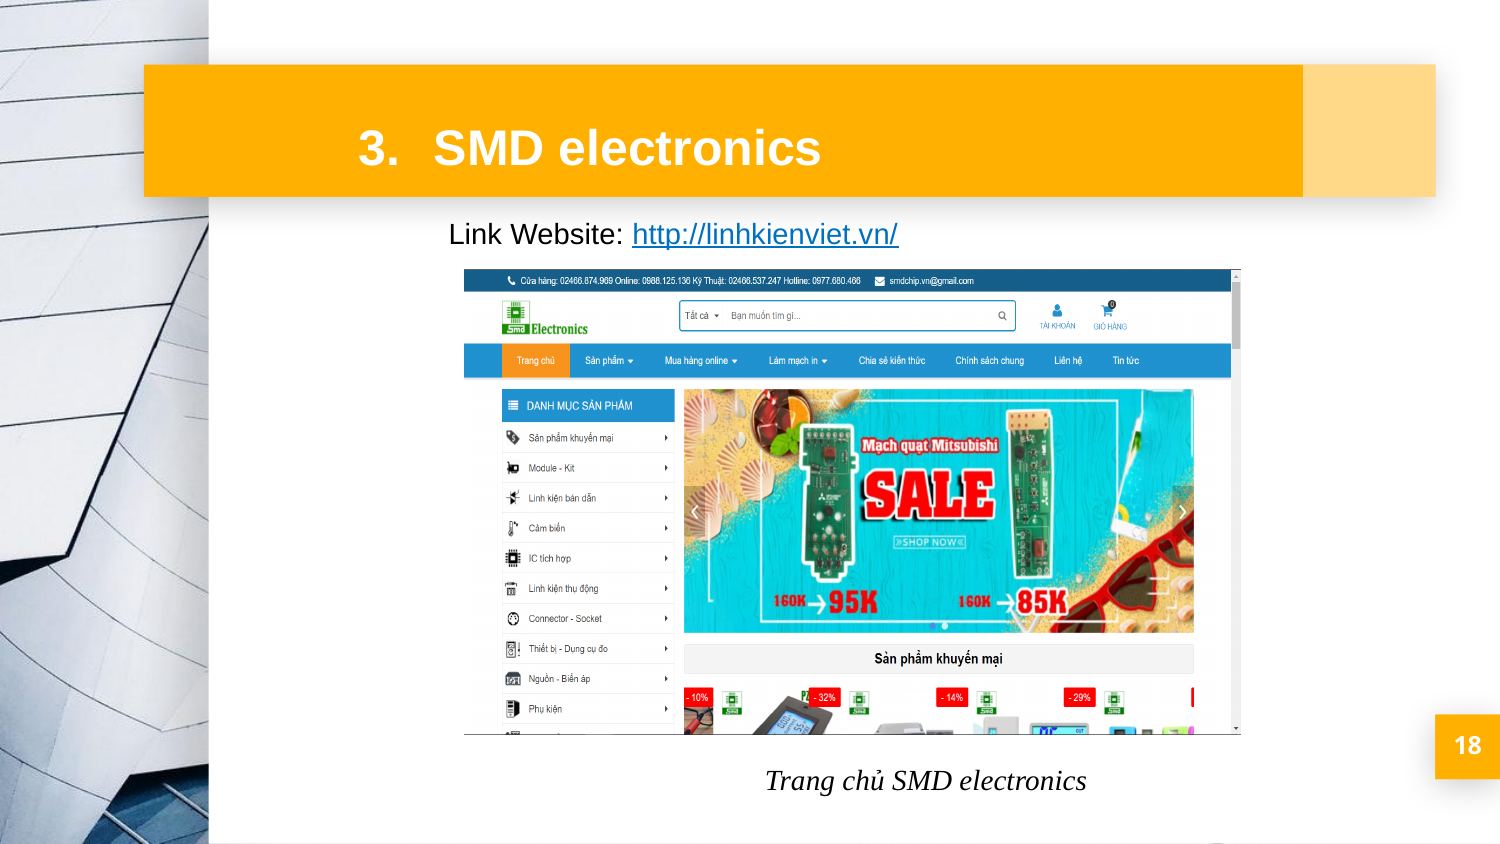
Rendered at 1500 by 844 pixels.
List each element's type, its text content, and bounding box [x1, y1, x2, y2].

text_box Link Website: http://linhkienviet.vn/ [433, 208, 1202, 258]
title SMD electronics [193, 64, 1300, 197]
picture [0, 0, 208, 844]
picture [464, 269, 1241, 735]
text_box Trang chủ SMD electronics [749, 753, 1202, 804]
slide_number 18 [1435, 714, 1500, 780]
